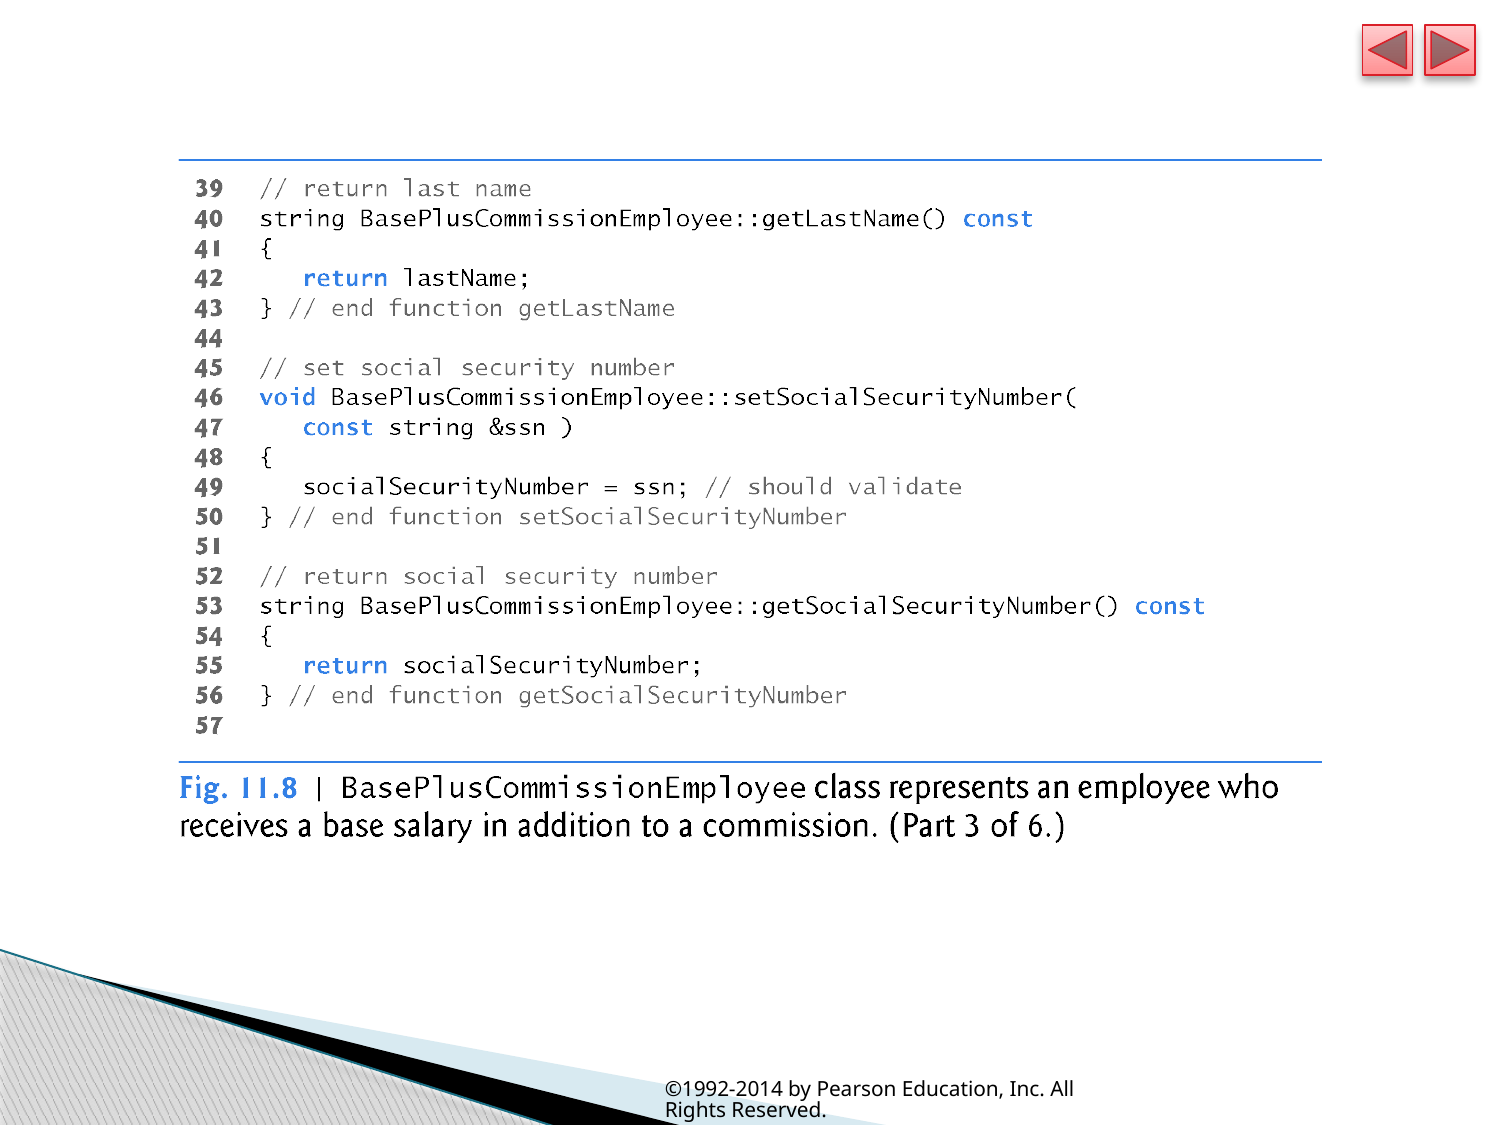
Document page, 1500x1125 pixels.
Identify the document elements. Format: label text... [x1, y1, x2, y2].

footer ©1992-2014 by Pearson Education, Inc. All Rights Reserved. [650, 1051, 1105, 1112]
picture [0, 106, 1500, 1018]
